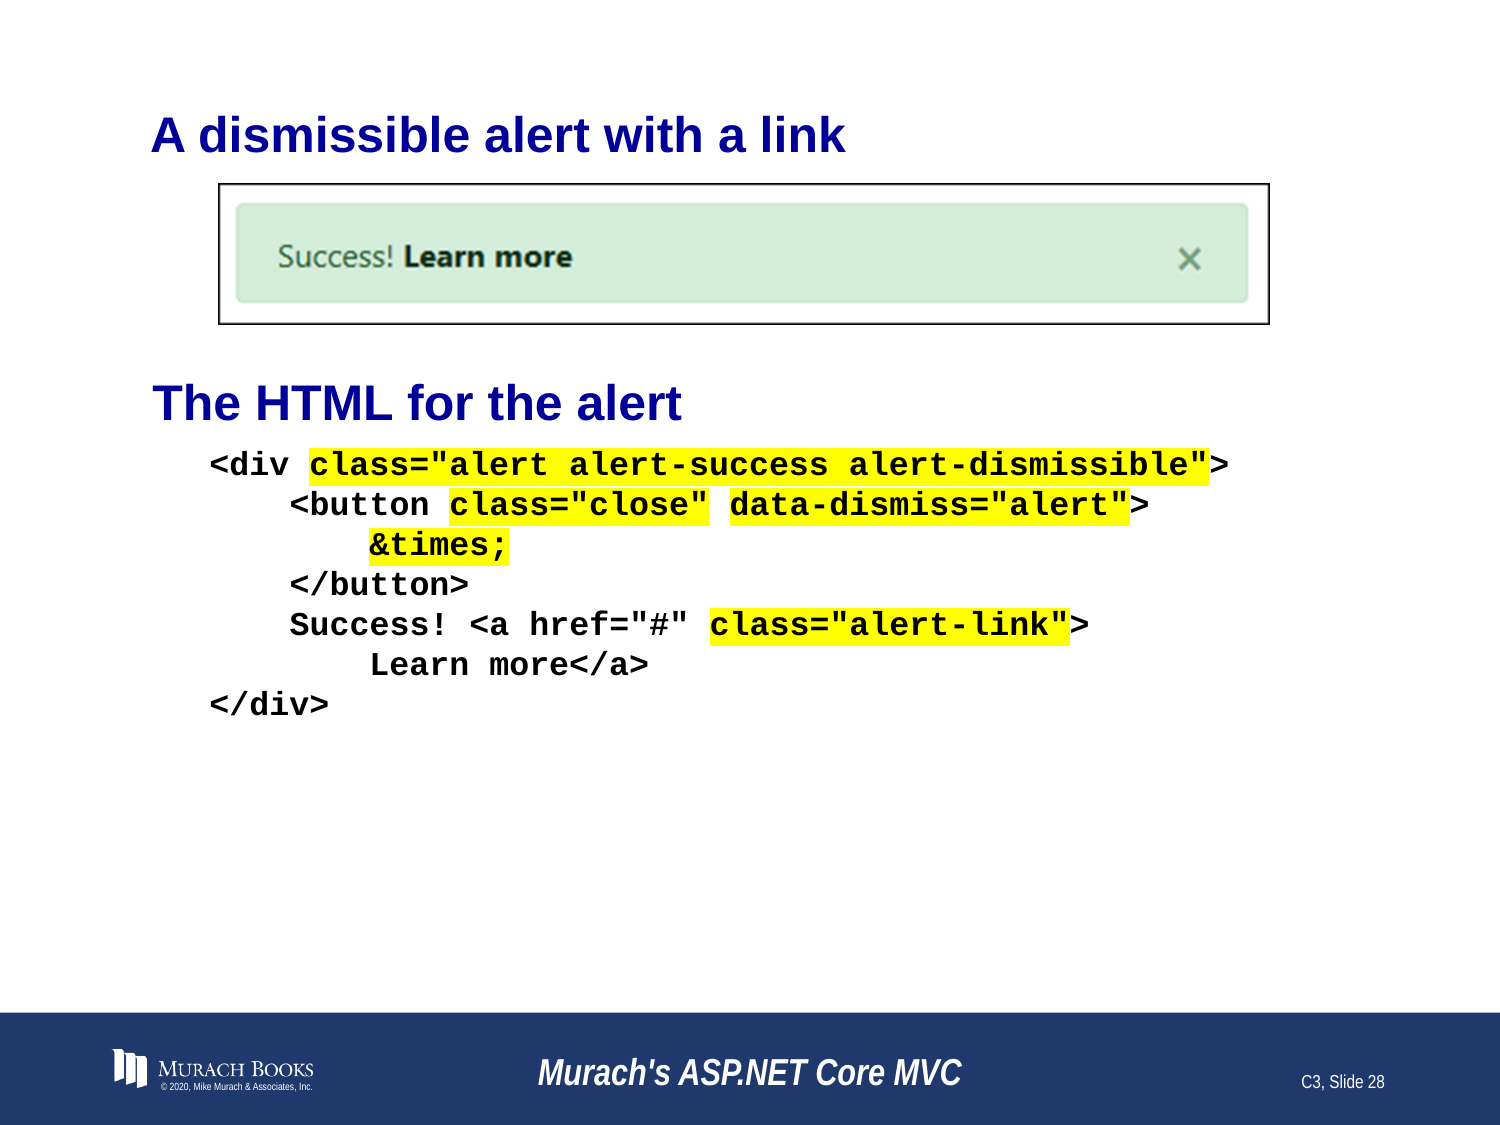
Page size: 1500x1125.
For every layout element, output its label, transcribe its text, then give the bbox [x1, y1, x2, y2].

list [217, 183, 1270, 326]
slide_number C3, Slide 28 [1087, 1025, 1400, 1100]
title A dismissible alert with a link [150, 102, 1350, 164]
slide_number Murach's ASP.NET Core MVC [463, 1025, 1050, 1100]
footer © 2020, Mike Murach & Associates, Inc. [12, 1025, 463, 1100]
list The HTML for the alert <div class="alert alert-success alert-dismissible"> <button class="close" data-dismiss="alert"> &times; </button> Success! <a href="#" class="alert-link"> Learn more</a> </div> [137, 362, 1350, 725]
